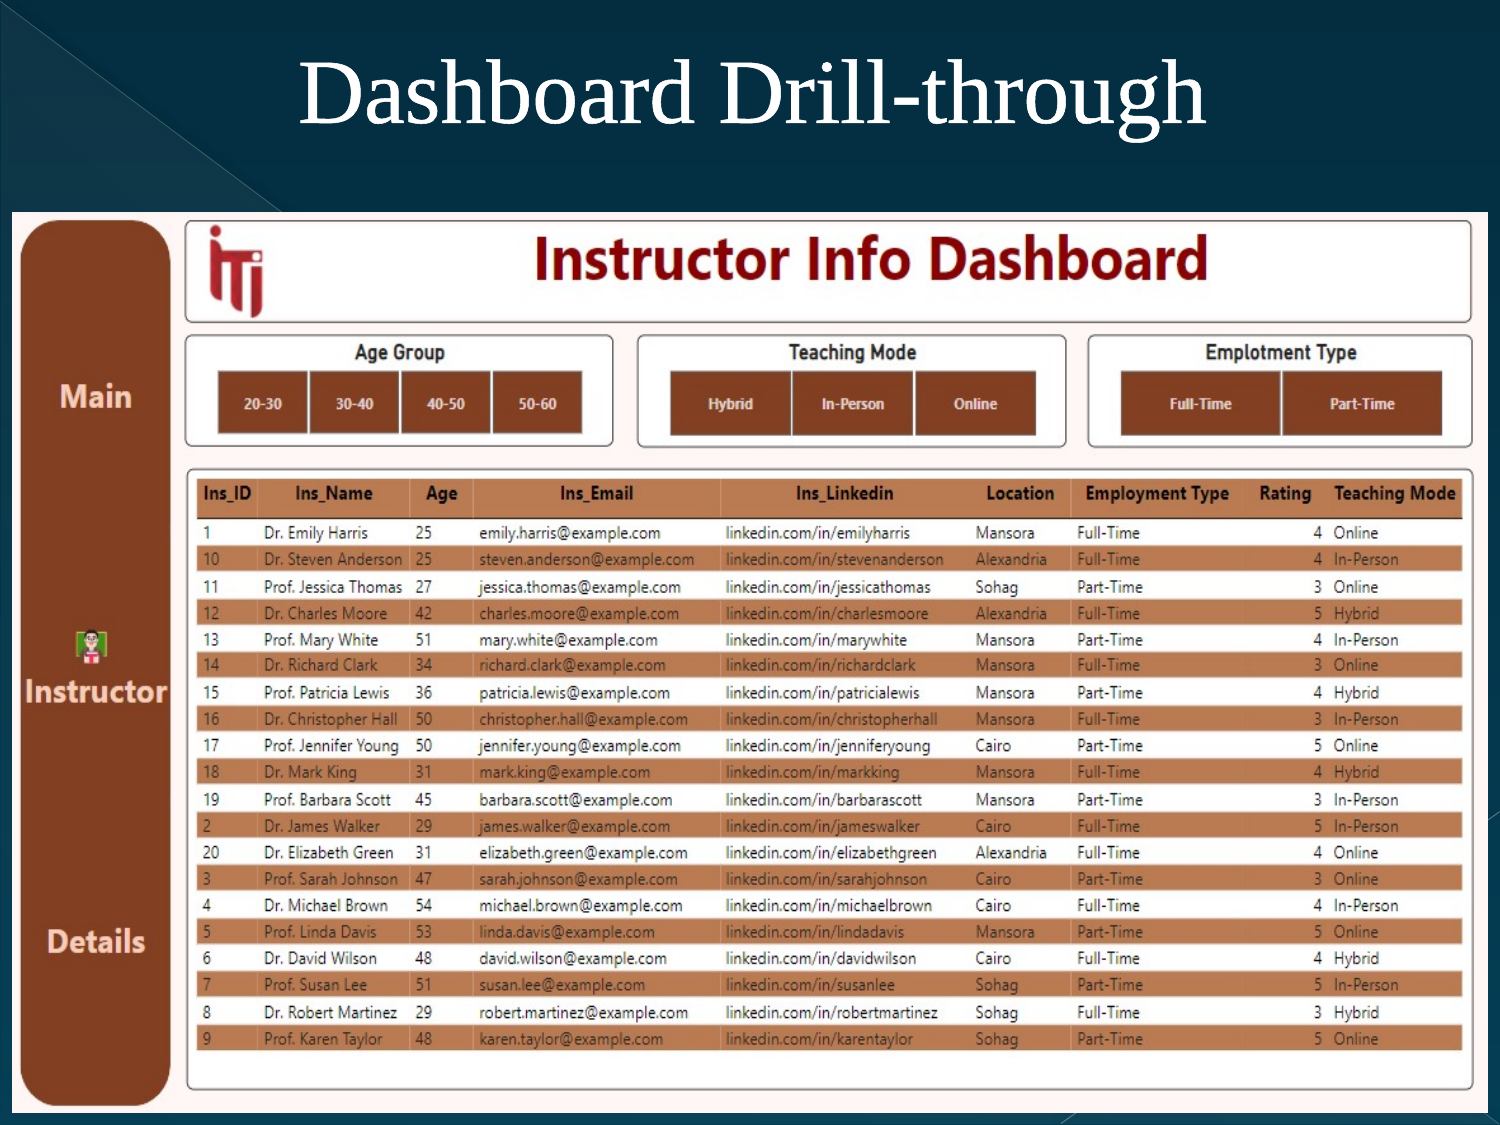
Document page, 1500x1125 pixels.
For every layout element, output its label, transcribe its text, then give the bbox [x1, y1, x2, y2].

picture [12, 212, 1488, 1116]
text_box Dashboard Drill-through [282, 23, 1224, 149]
